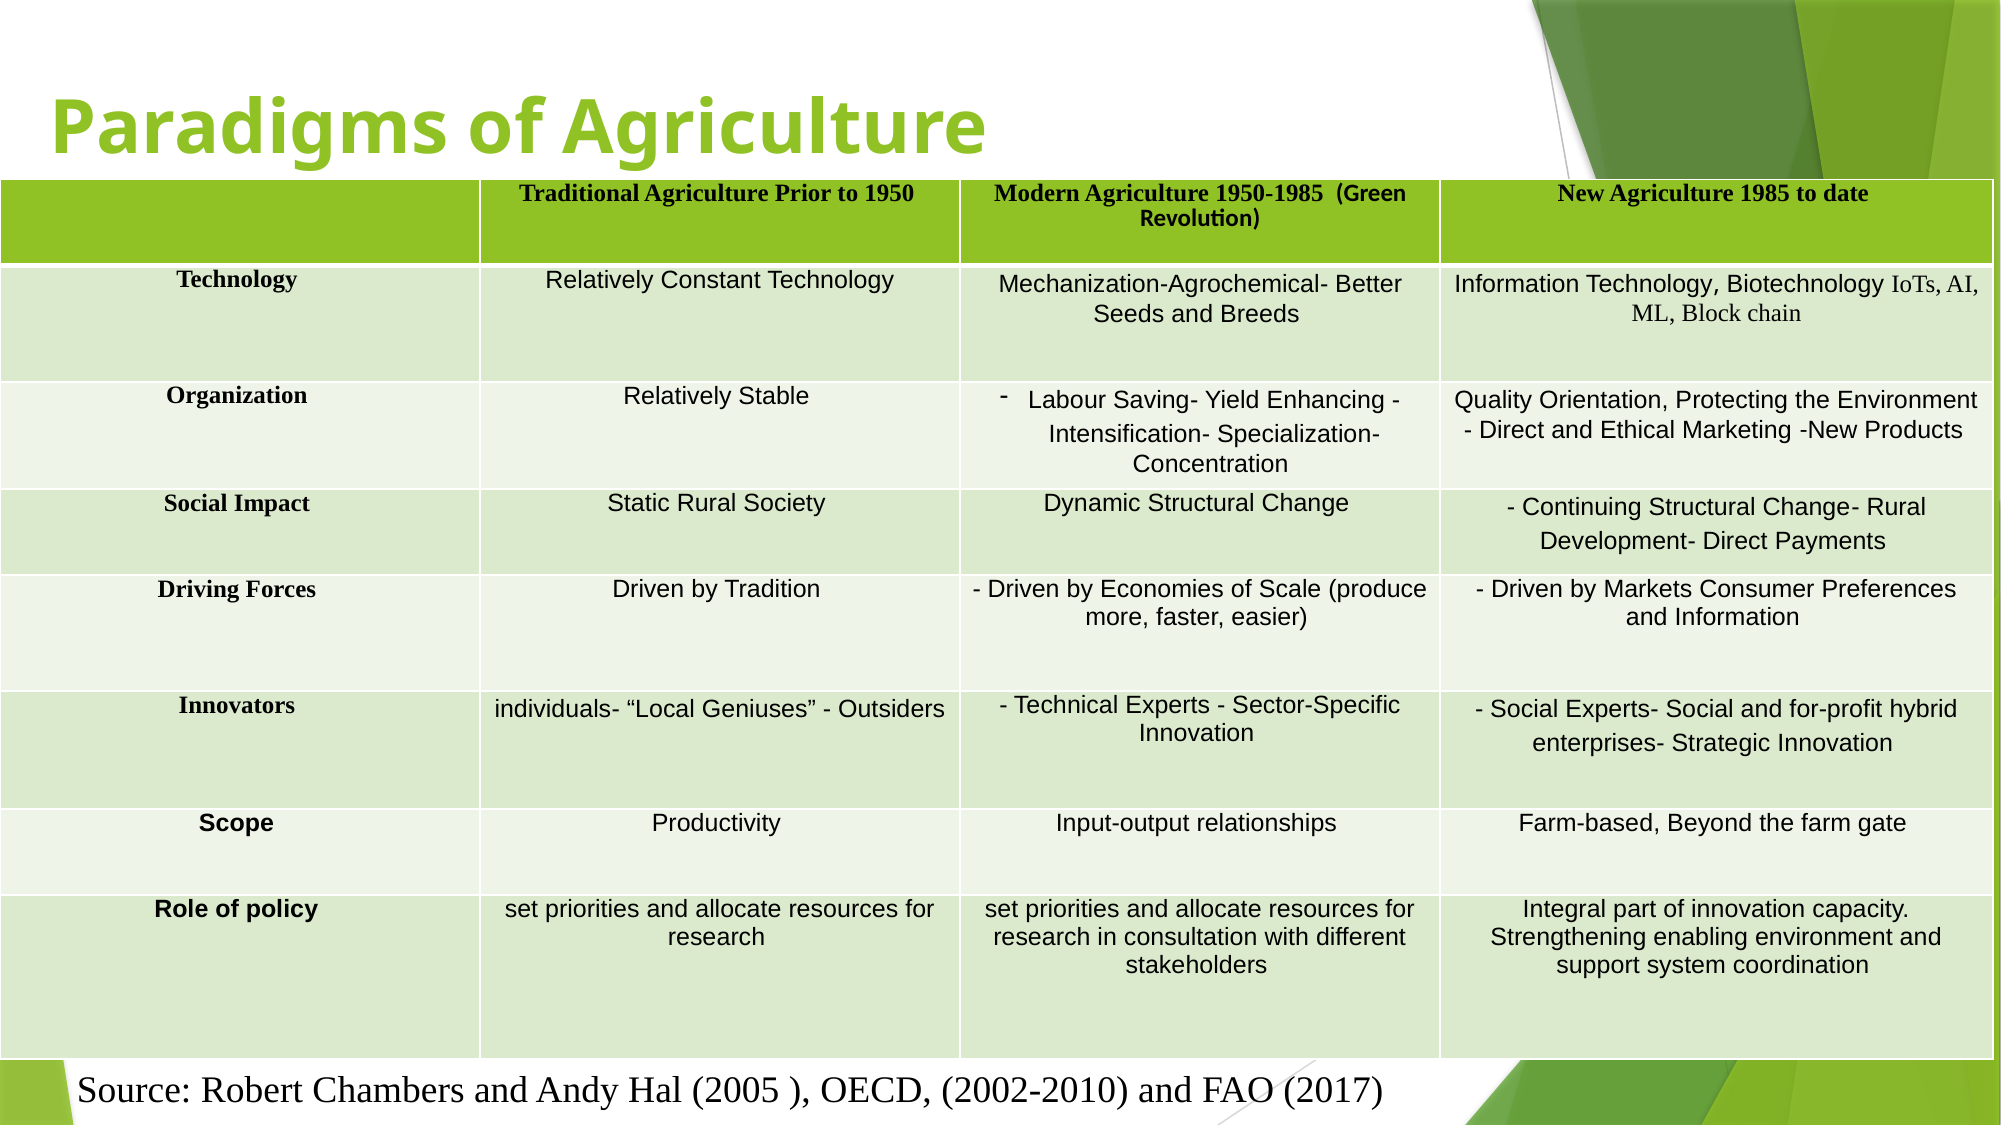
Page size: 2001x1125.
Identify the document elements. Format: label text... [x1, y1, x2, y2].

table_cell Scope [1, 810, 479, 894]
table_cell Mechanization-Agrochemical - Better Seeds and Breeds [961, 268, 1439, 381]
table_cell Input-output relationships [961, 810, 1439, 894]
table_cell - Continuing Structural Change - Rural Development - Direct Payments [1441, 490, 1992, 574]
table_header New Agriculture 1985 to date [1441, 180, 1992, 263]
table_header Traditional Agriculture Prior to 1950 [481, 180, 959, 263]
table_cell Organization [1, 383, 479, 488]
table_cell Productivity [481, 810, 959, 894]
table_cell Social Impact [1, 490, 479, 574]
table_cell Quality Orientation, Protecting the Environment - Direct and Ethical Marketing -New Products [1441, 383, 1992, 488]
table_cell Information Technology, Biotechnology IoTs, AI, ML, Block chain [1441, 268, 1992, 381]
table_cell - Technical Experts - Sector-Specific Innovation [961, 692, 1439, 808]
table_cell Static Rural Society [481, 490, 959, 574]
table_cell Farm-based, Beyond the farm gate [1441, 810, 1992, 894]
table_cell set priorities and allocate resources for research in consultation with different stakeholders [961, 896, 1439, 1057]
table_cell Relatively Stable [481, 383, 959, 488]
table_cell Innovators [1, 692, 479, 808]
text_box Source: Robert Chambers and Andy Hal (2005 ), OECD, (2002-2010) and FAO (2017) [62, 1057, 1473, 1117]
table_cell Technology [1, 268, 479, 381]
table_cell - Social Experts - Social and for-profit hybrid enterprises - Strategic Innovation [1441, 692, 1992, 808]
table_cell Driving Forces [1, 576, 479, 690]
table_cell set priorities and allocate resources for research [481, 896, 959, 1057]
table_cell Integral part of innovation capacity. Strengthening enabling environment and support system coordination [1441, 896, 1992, 1058]
table_cell individuals - “Local Geniuses” - Outsiders [481, 692, 959, 808]
table_cell Dynamic Structural Change [961, 490, 1439, 574]
table_header Modern Agriculture 1950-1985 (Green Revolution) [961, 180, 1439, 263]
table_cell Role of policy [1, 896, 479, 1058]
table_cell Labour Saving - Yield Enhancing - Intensification - Specialization - Concentration [961, 383, 1439, 488]
table_header [1, 180, 479, 263]
table_cell Driven by Tradition [481, 576, 959, 690]
table_cell Relatively Constant Technology [481, 268, 959, 381]
table_cell - Driven by Markets Consumer Preferences and Information [1441, 576, 1992, 690]
title Paradigms of Agriculture [34, 71, 1445, 179]
table_cell - Driven by Economies of Scale (produce more, faster, easier) [961, 576, 1439, 690]
